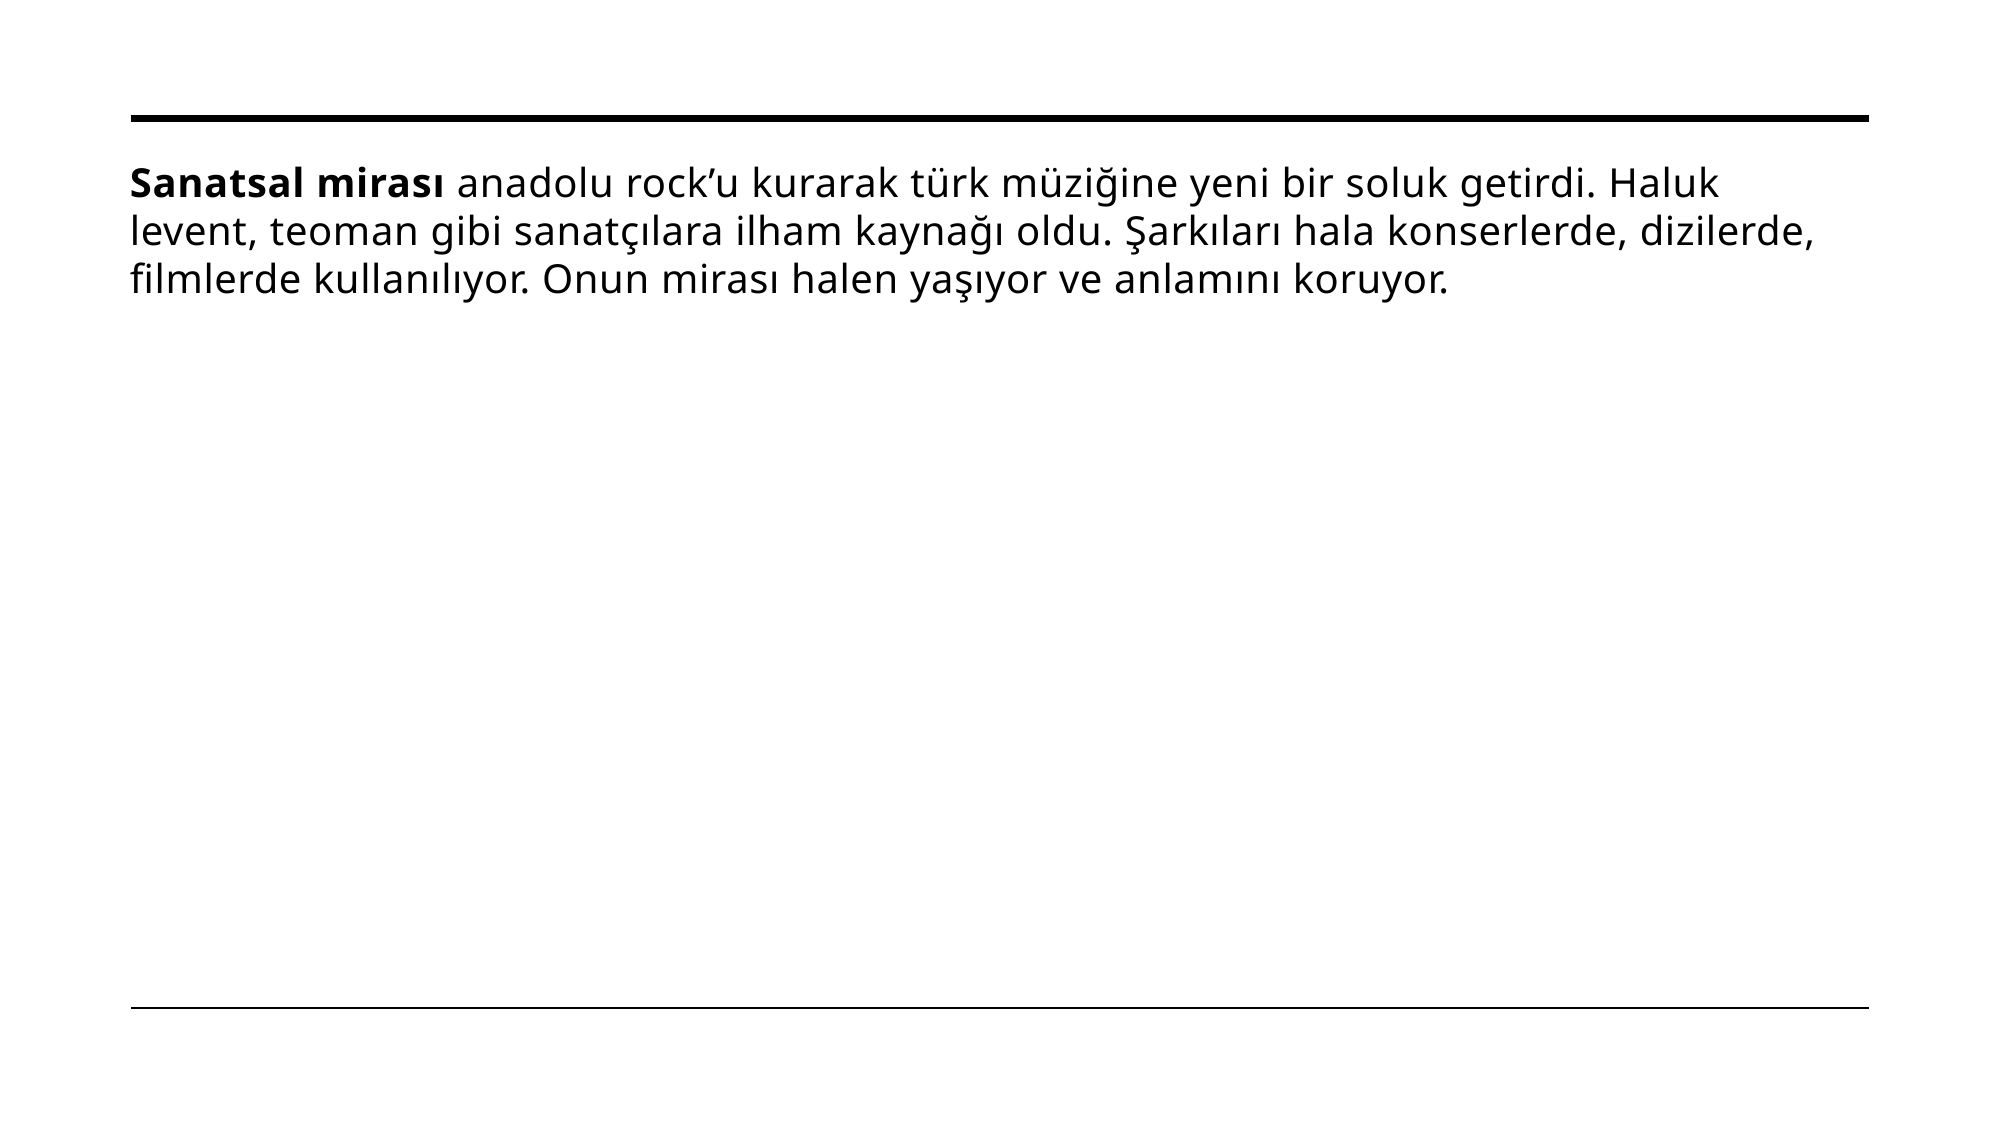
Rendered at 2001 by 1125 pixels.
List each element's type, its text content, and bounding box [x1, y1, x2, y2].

title Sanatsal mirası anadolu rock’u kurarak türk müziğine yeni bir soluk getirdi. Haluk levent, teoman gibi sanatçılara ilham kaynağı oldu. Şarkıları hala konserlerde, dizilerde, filmlerde kullanılıyor. Onun mirası halen yaşıyor ve anlamını koruyor. [114, 149, 1869, 365]
